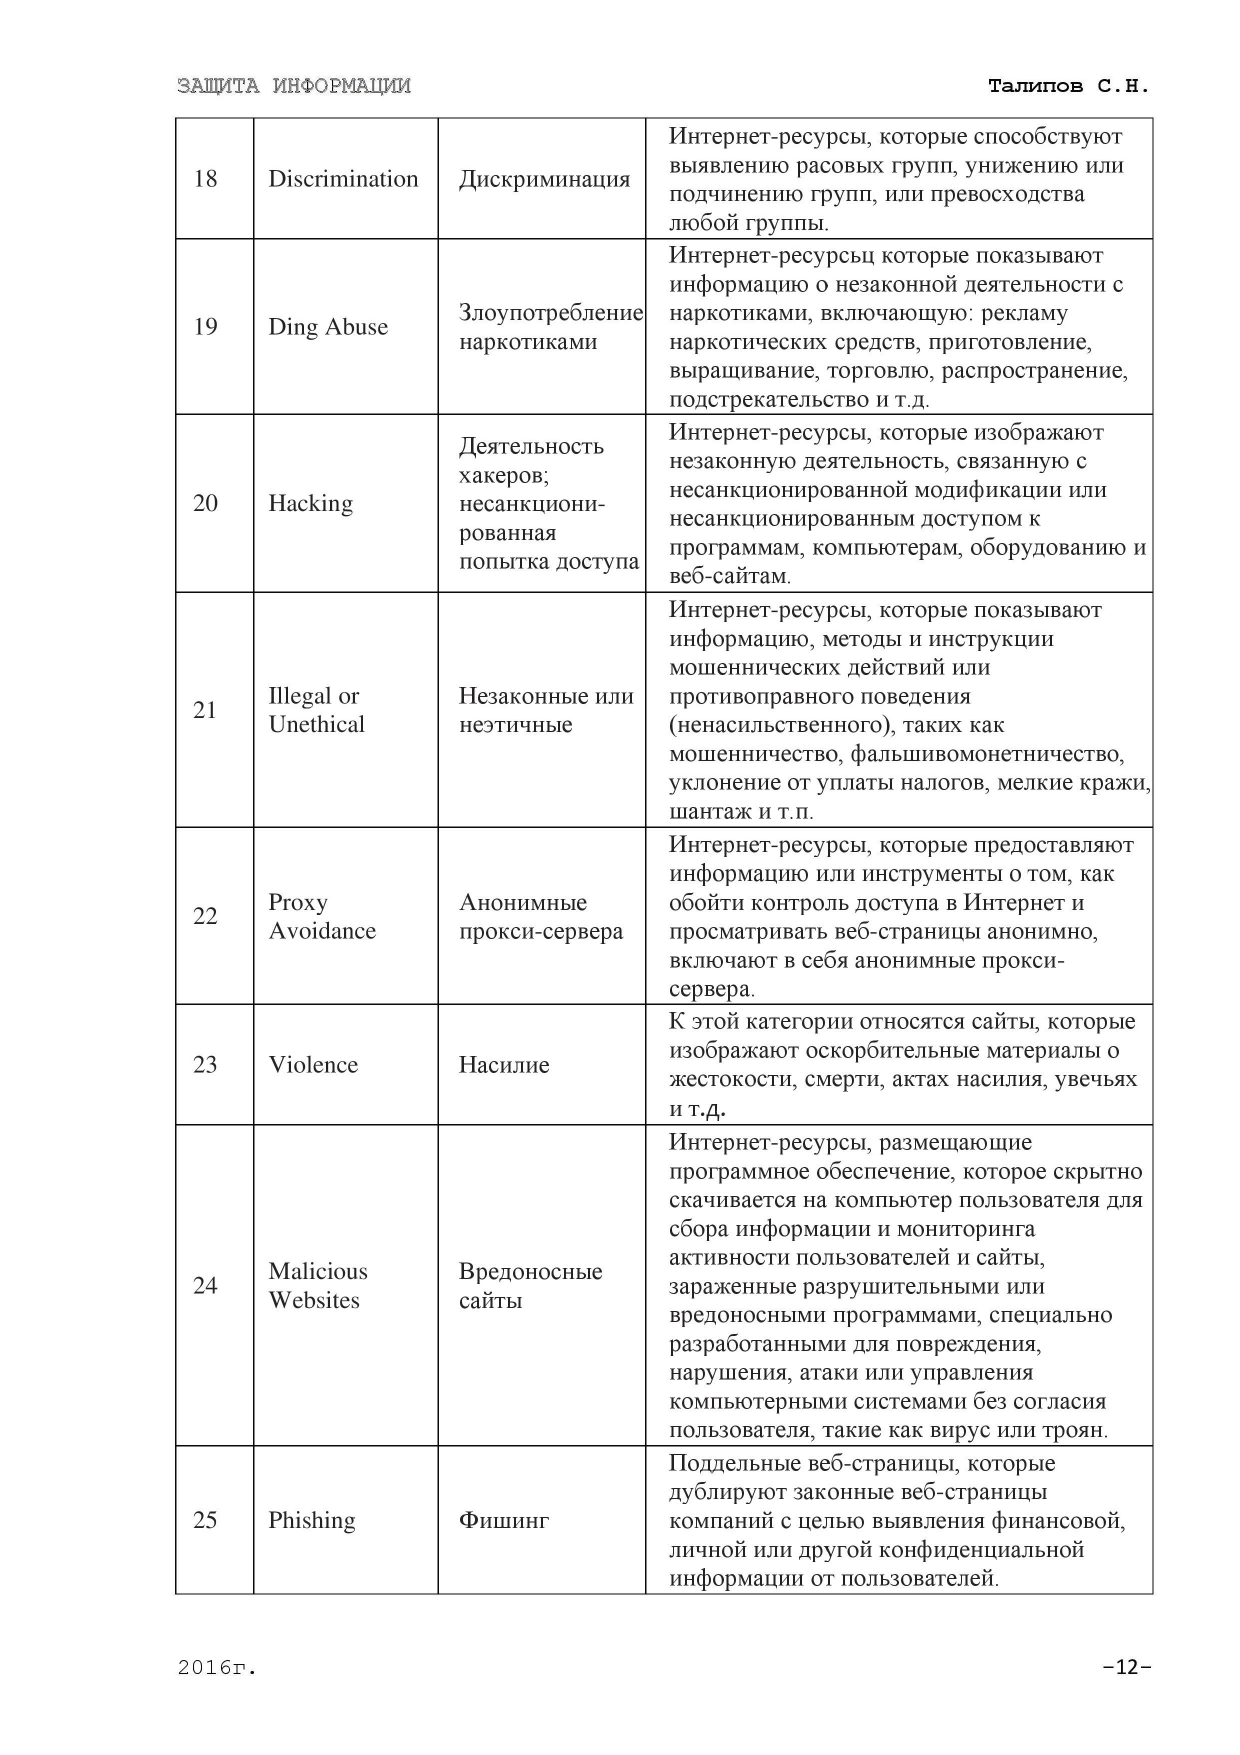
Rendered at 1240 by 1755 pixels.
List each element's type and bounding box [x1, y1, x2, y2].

text_box [0, 0, 1240, 1754]
